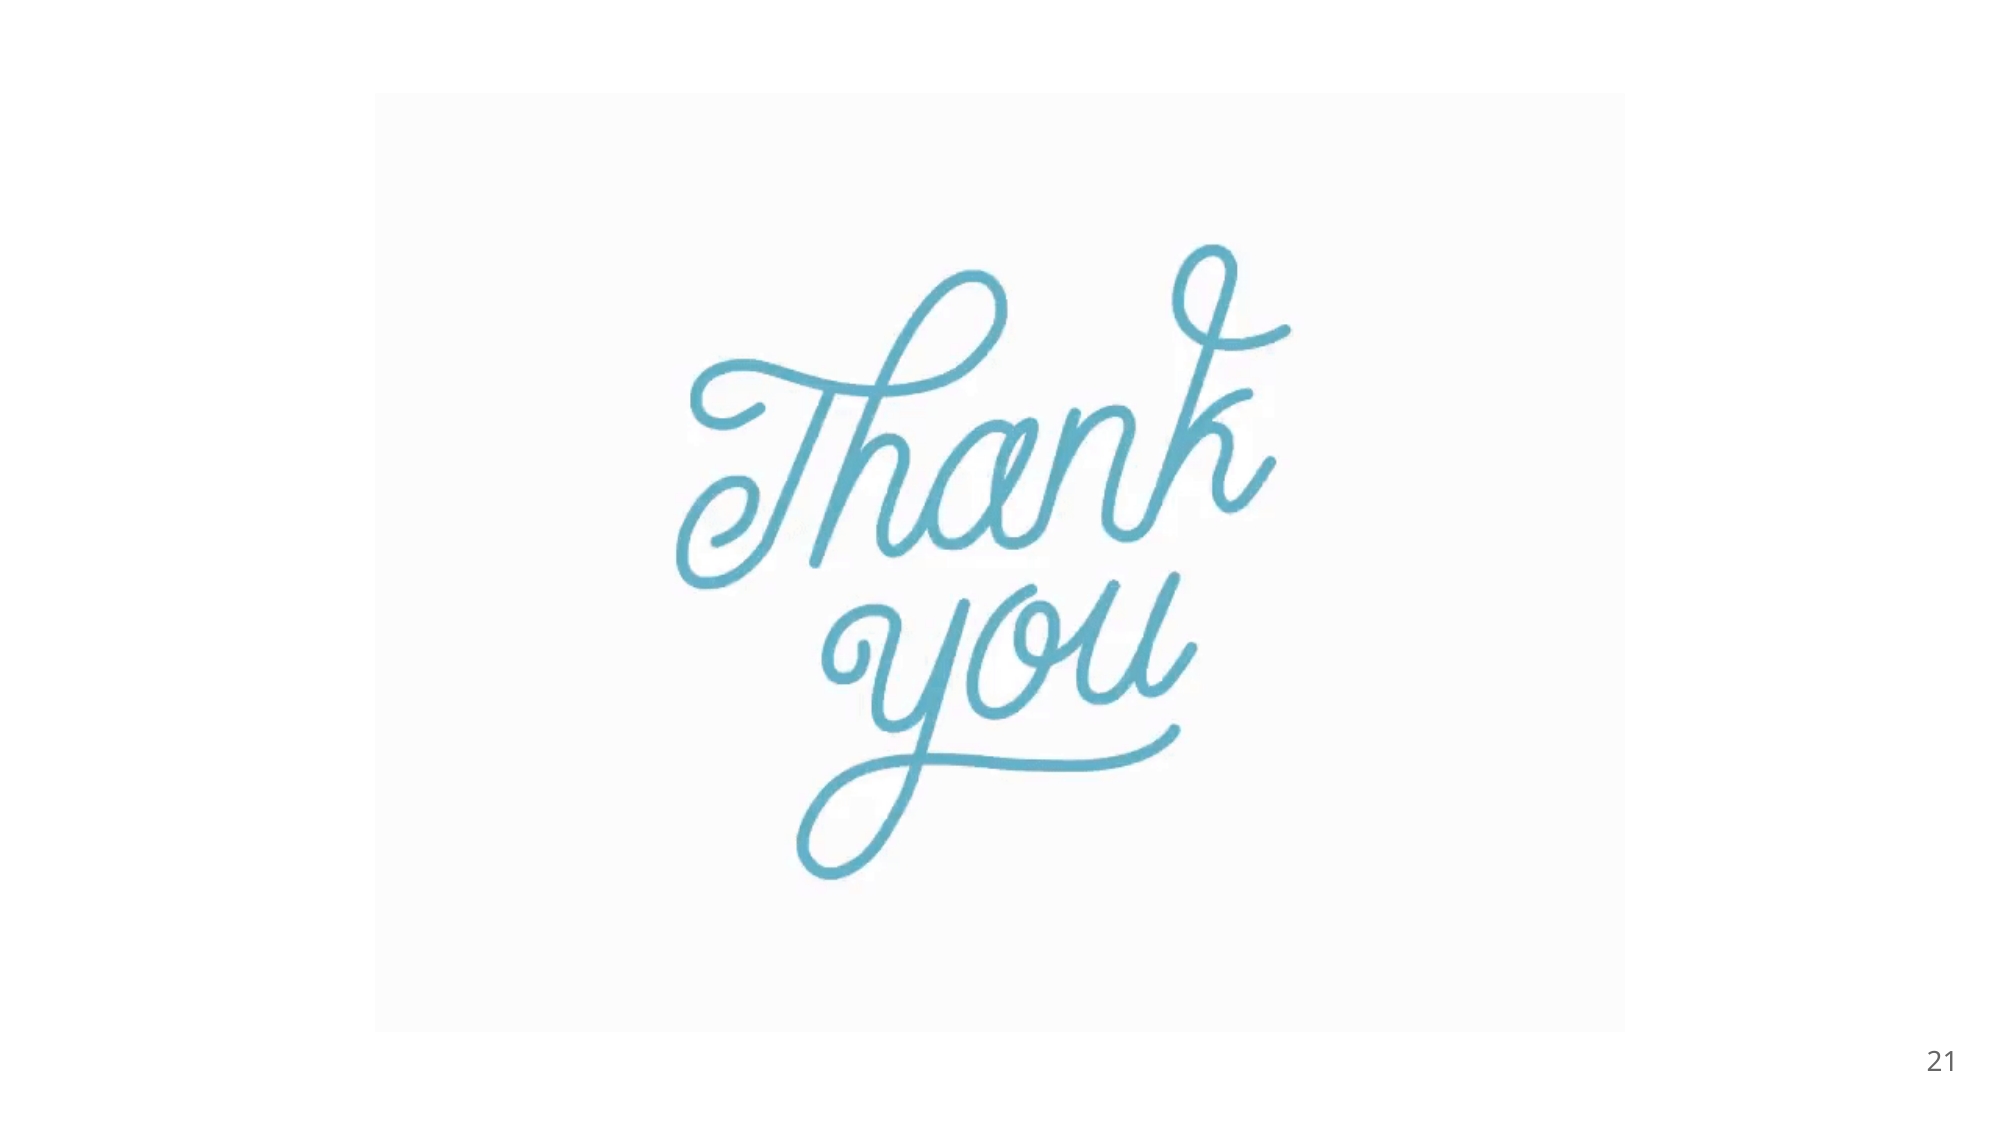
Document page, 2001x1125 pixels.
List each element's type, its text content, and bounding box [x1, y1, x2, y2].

picture [374, 93, 1626, 1032]
slide_number 21 [1853, 1019, 1974, 1106]
